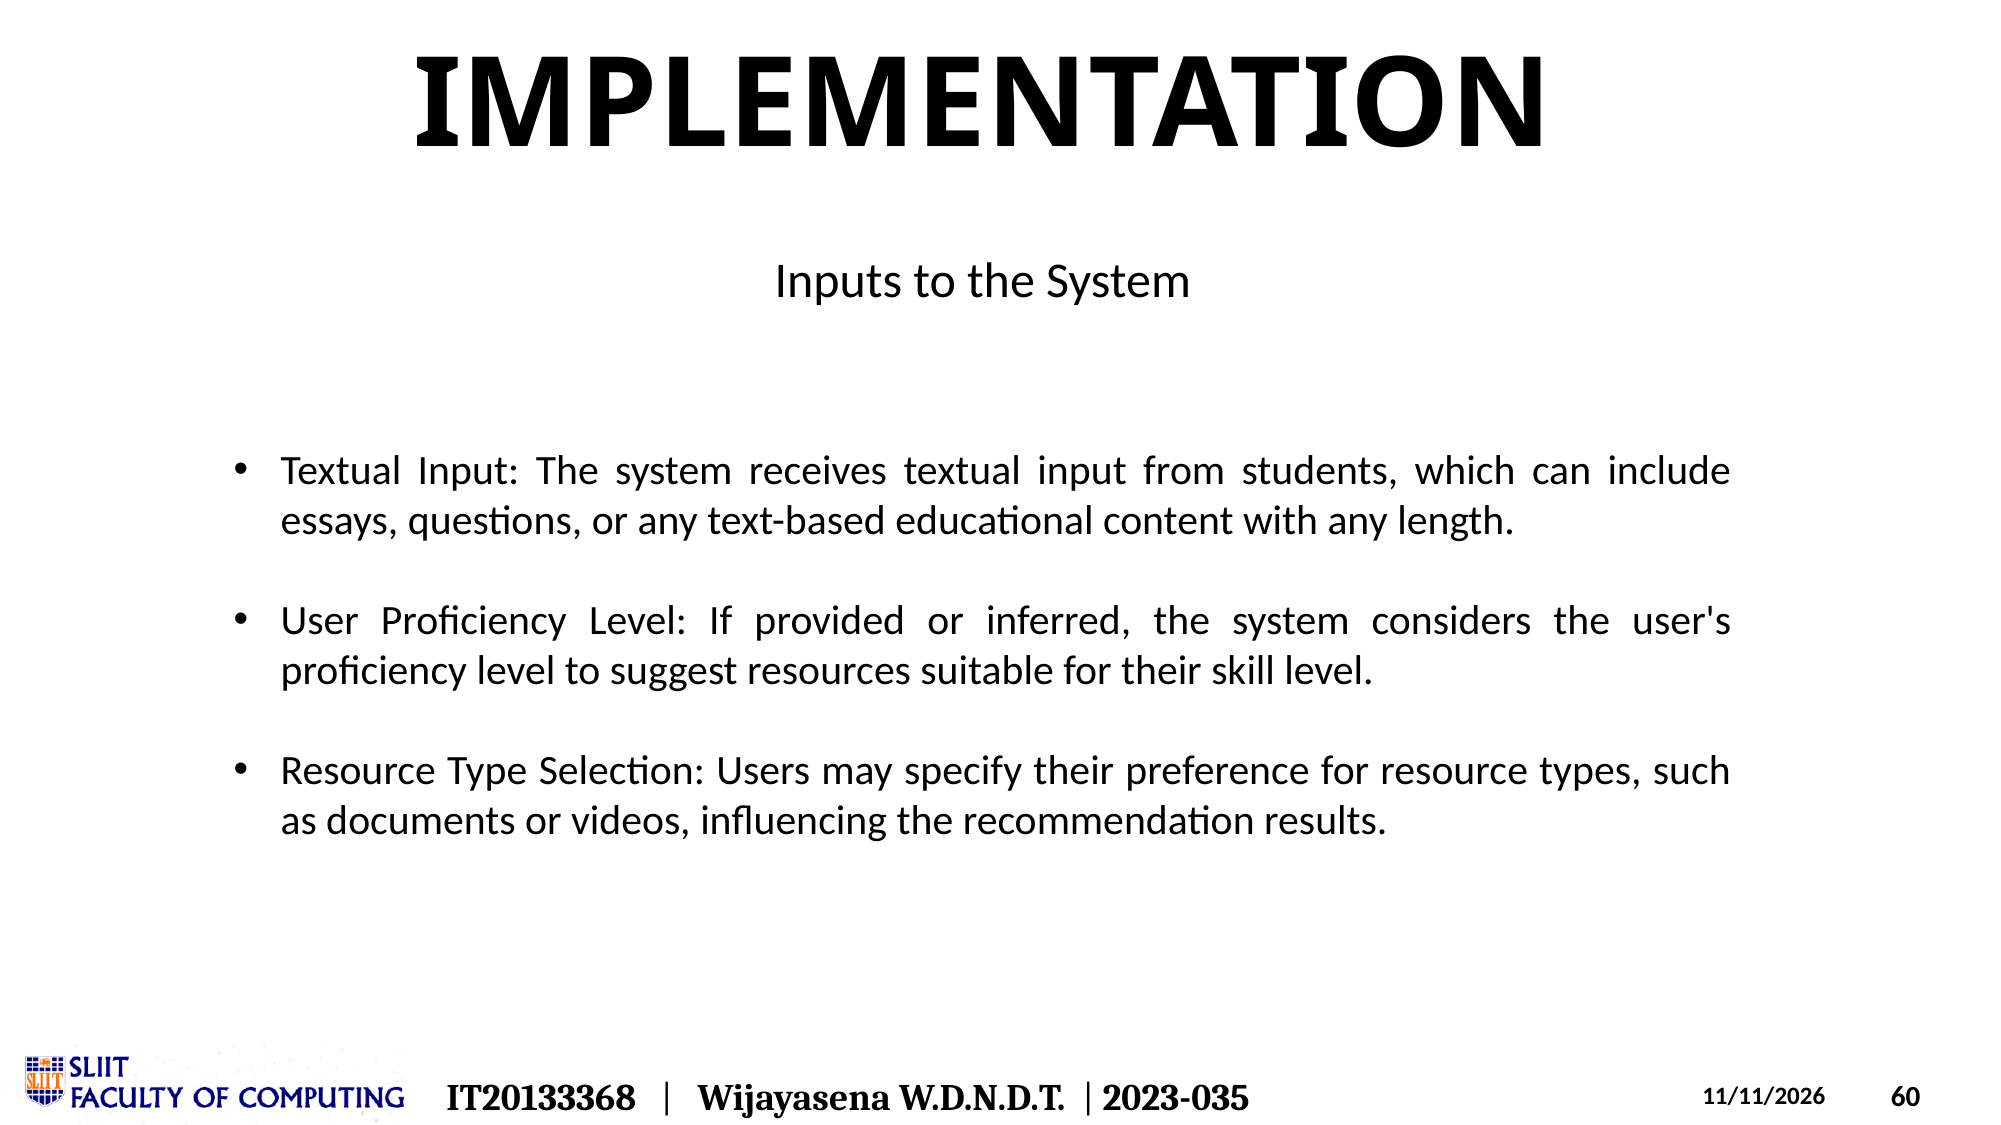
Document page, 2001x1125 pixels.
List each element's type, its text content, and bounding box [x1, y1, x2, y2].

picture [0, 1045, 413, 1125]
text_box IT20133368 | Wijayasena W.D.N.D.T. | 2023-035 [431, 1065, 1550, 1125]
text_box Inputs to the System Textual Input: The system receives textual input from students, which can include essays, questions, or any text-based educational content with any length. User Proficiency Level: If provided or inferred, the system considers the user's proficiency level to suggest resources suitable for their skill level. Resource Type Selection: Users may specify their preference for resource types, such as documents or videos, influencing the recommendation results. [219, 240, 1747, 851]
text_box IMPLEMENTATION [119, 31, 1847, 229]
